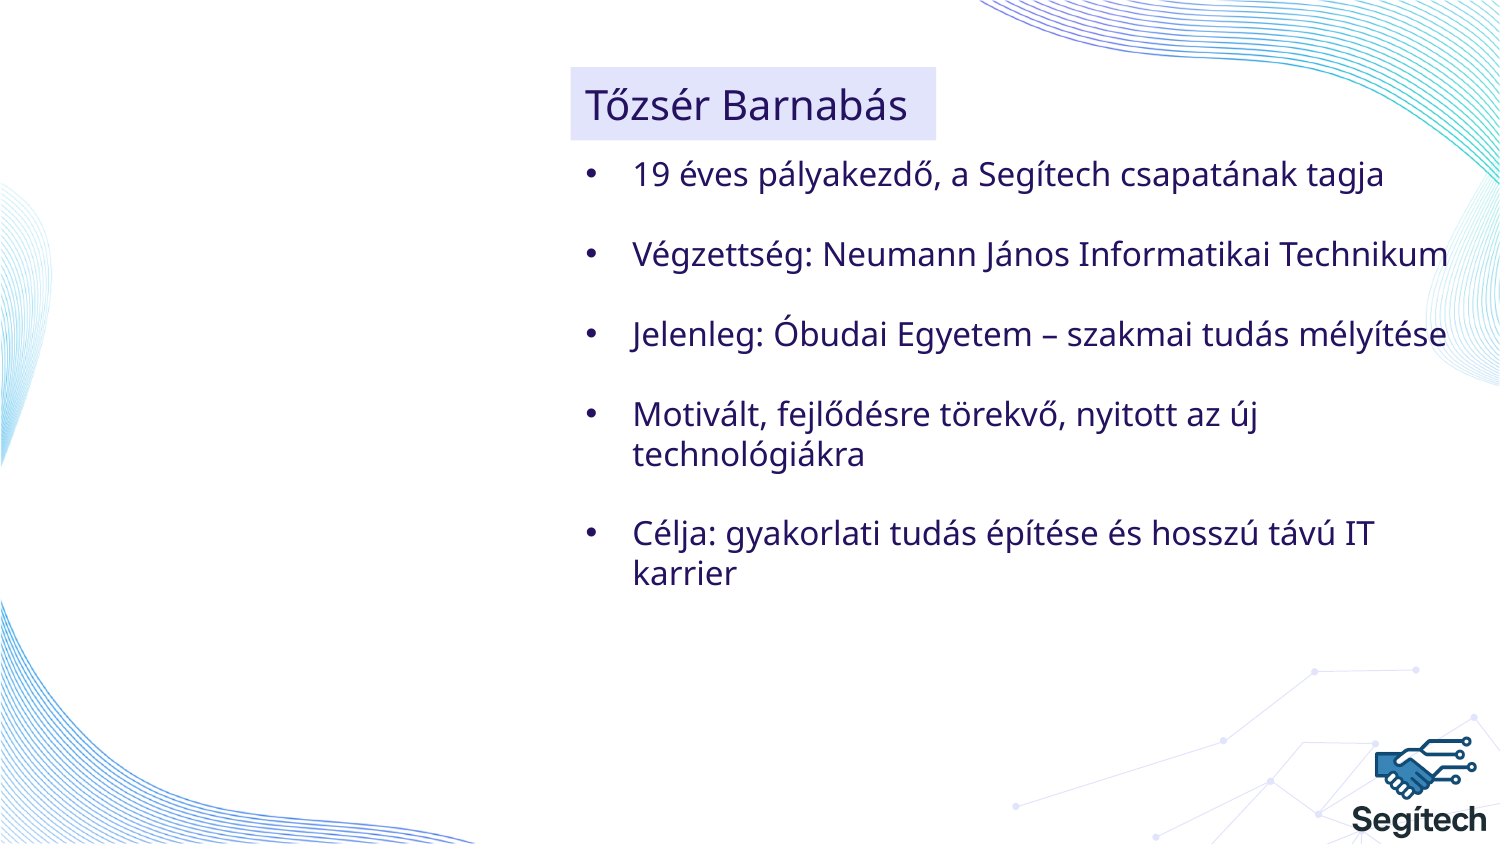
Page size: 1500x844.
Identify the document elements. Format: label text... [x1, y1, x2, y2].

text_box 19 éves pályakezdő, a Segítech csapatának tagja Végzettség: Neumann János Informatikai Technikum Jelenleg: Óbudai Egyetem – szakmai tudás mélyítése Motivált, fejlődésre törekvő, nyitott az új technológiákra Célja: gyakorlati tudás építése és hosszú távú IT karrier [570, 145, 1474, 600]
picture [1321, 691, 1500, 844]
picture [969, 1, 1499, 391]
title Tőzsér Barnabás [570, 67, 937, 141]
picture [1, 152, 507, 843]
